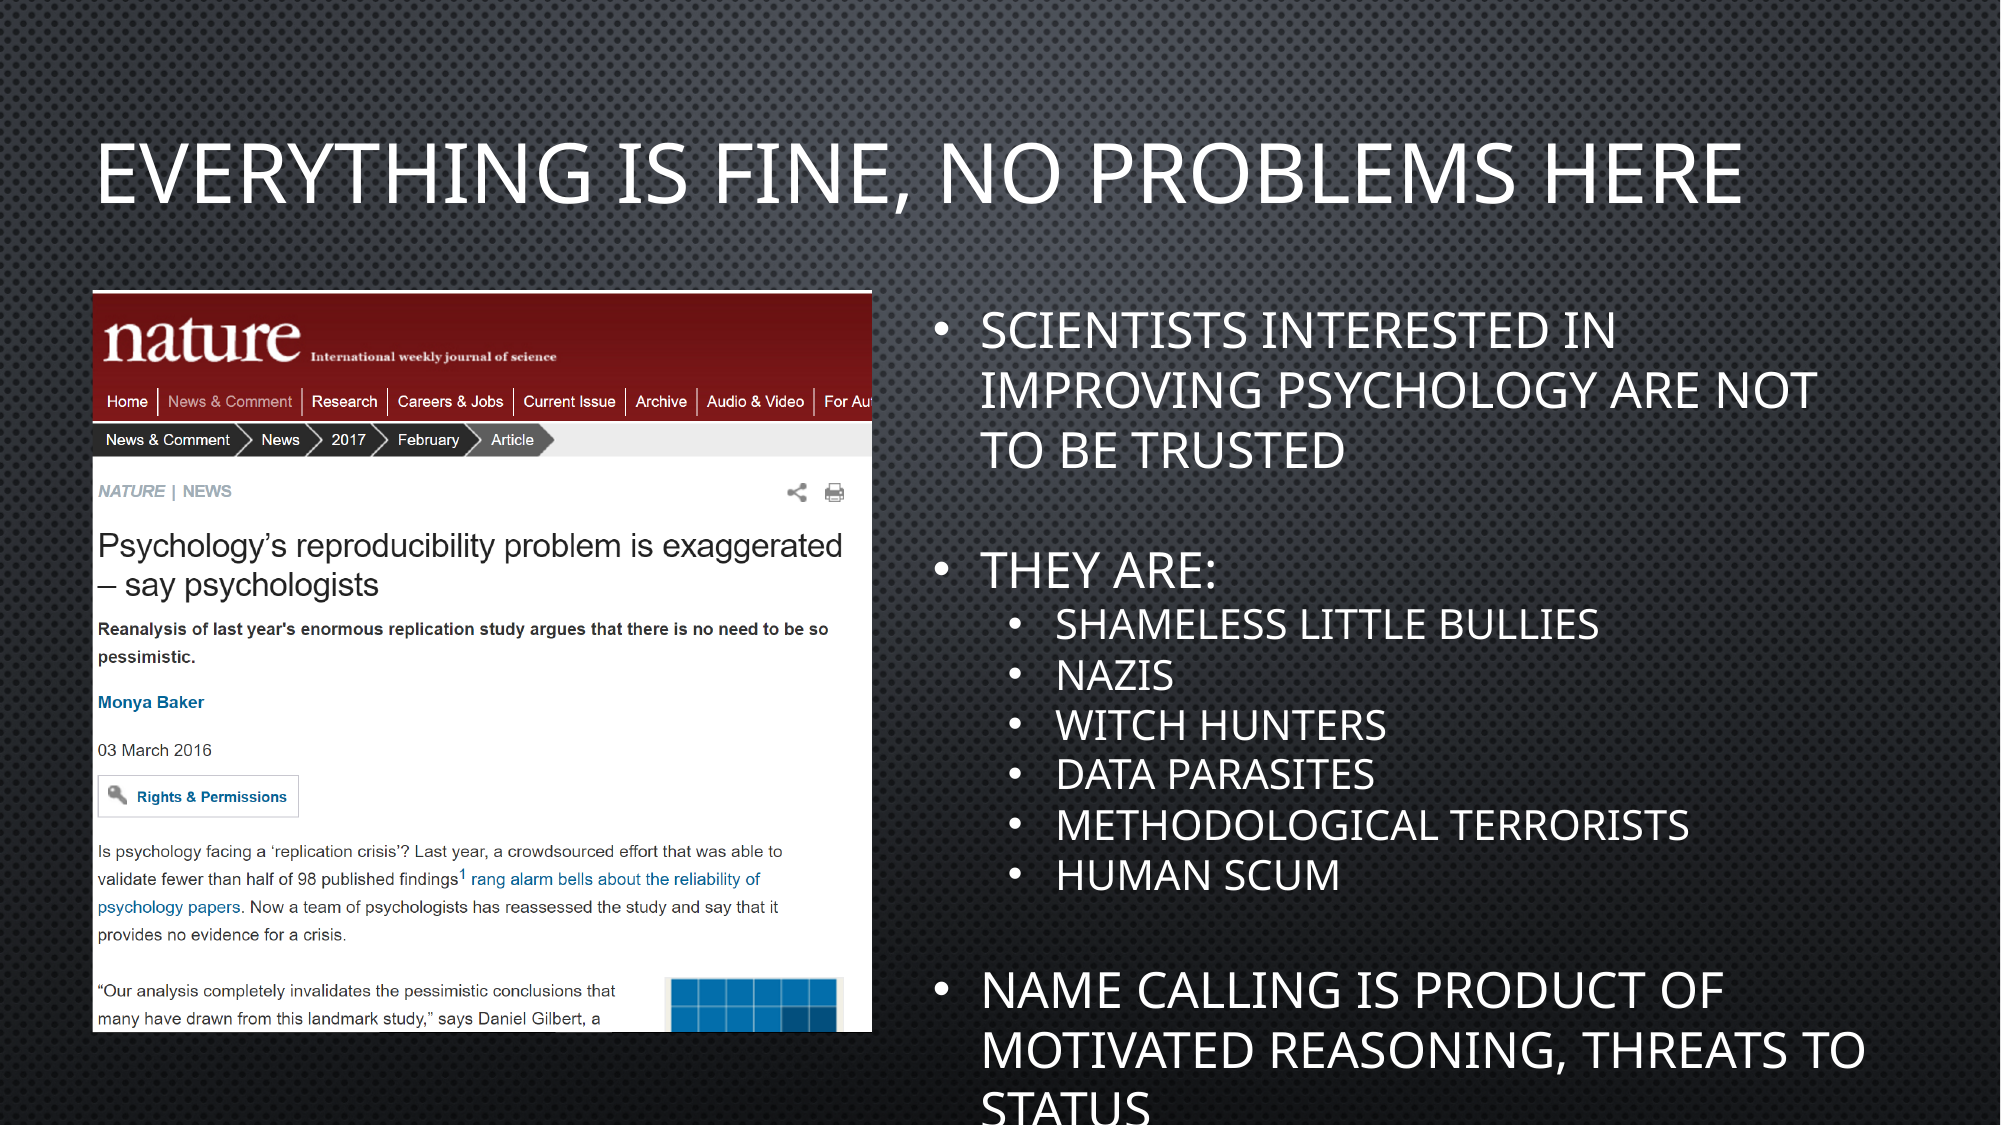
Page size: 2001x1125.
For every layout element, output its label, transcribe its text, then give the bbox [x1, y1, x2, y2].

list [92, 290, 873, 1034]
title Everything is fine, no problems here [78, 99, 1912, 242]
list Scientists interested in improving psychology are not to be trusted They are: Shameless Little Bullies Nazis Witch hunters Data Parasites Methodological Terrorists Human Scum Name calling is product of motivated reasoning, threats to status [918, 290, 1912, 1072]
